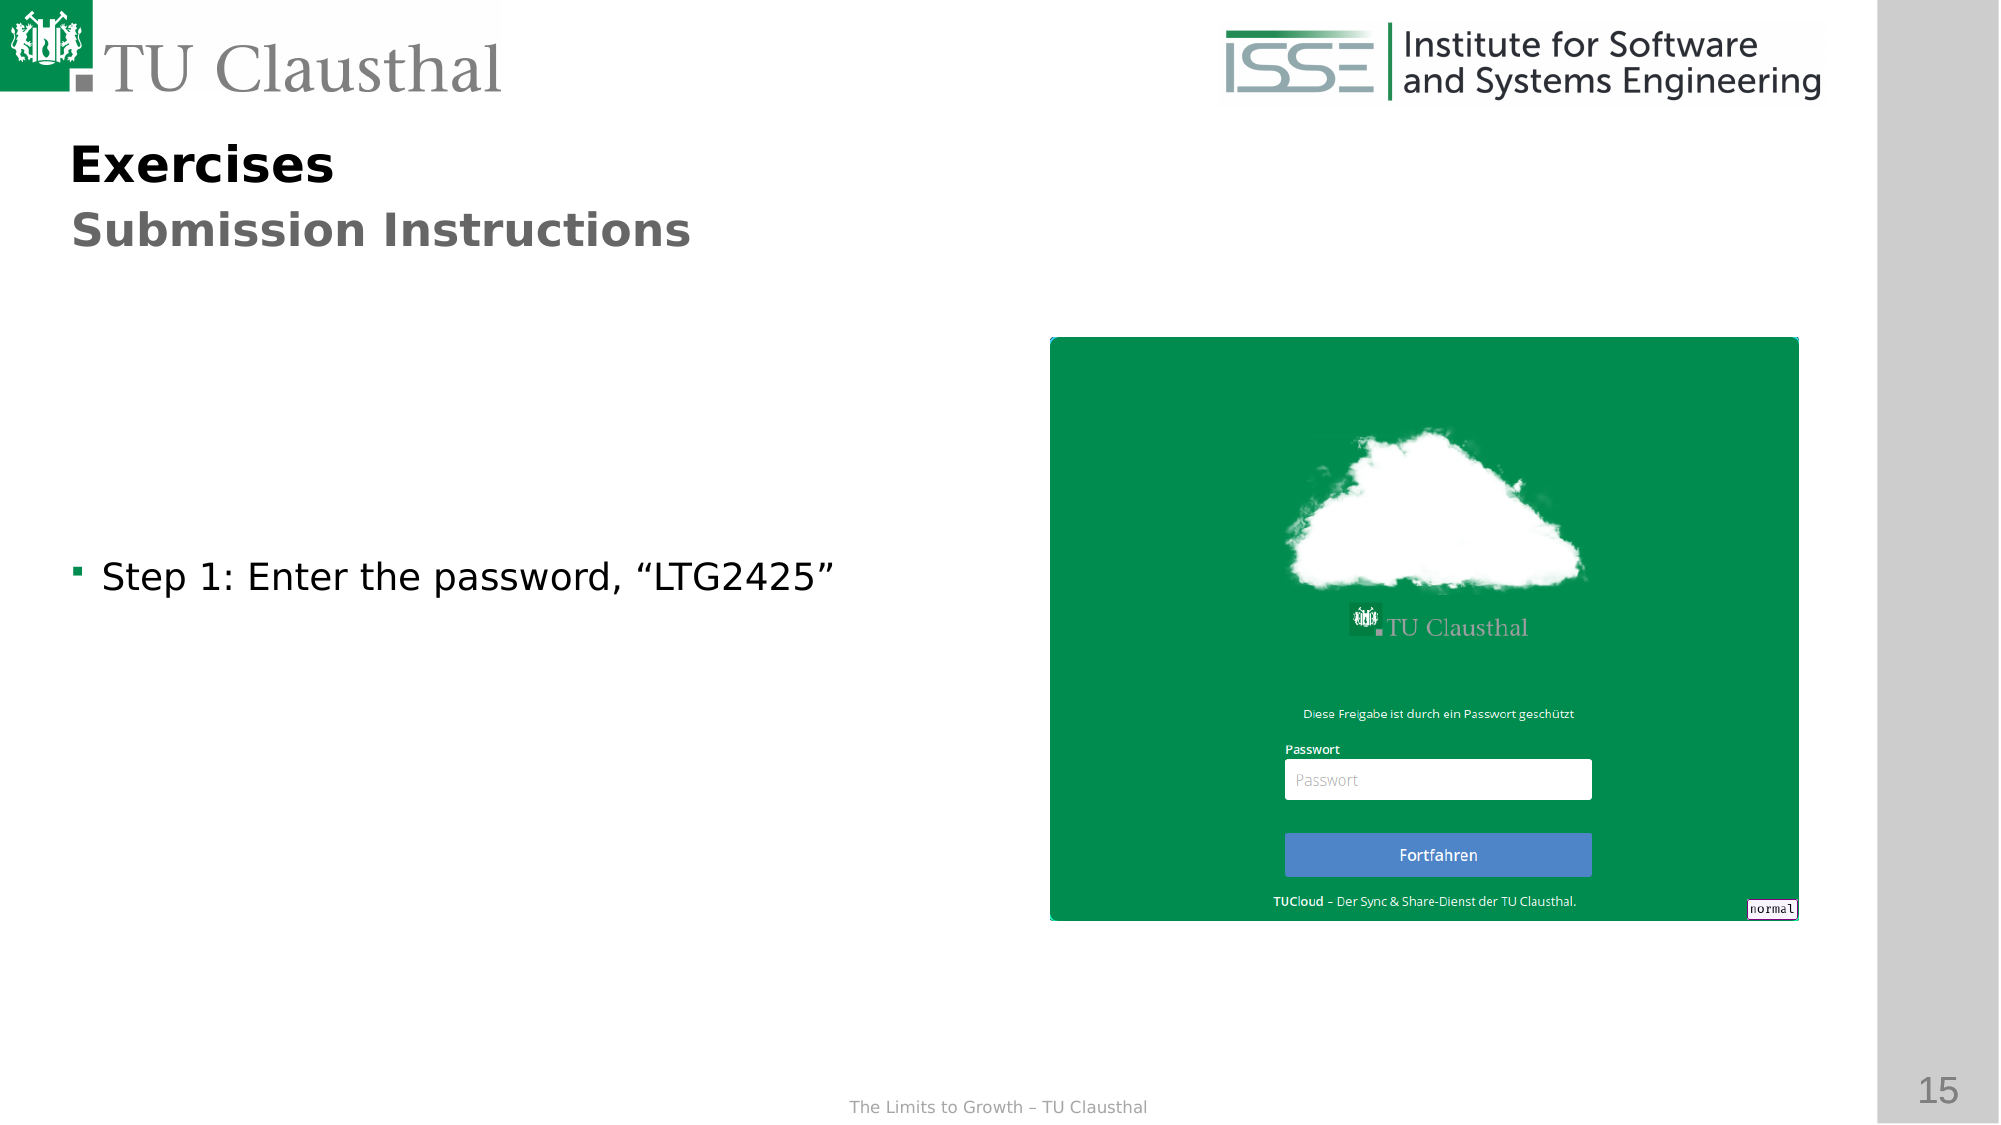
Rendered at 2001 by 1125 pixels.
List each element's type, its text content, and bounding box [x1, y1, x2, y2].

text_box Submission Instructions [70, 188, 1767, 267]
picture [0, 0, 501, 92]
text_box Step 1: Enter the password, “LTG2425” etc. follow on the next slides (Examination) [54, 207, 1818, 1034]
text_box Exercises [54, 125, 1818, 207]
picture [1049, 337, 1799, 922]
picture [1218, 22, 1826, 107]
